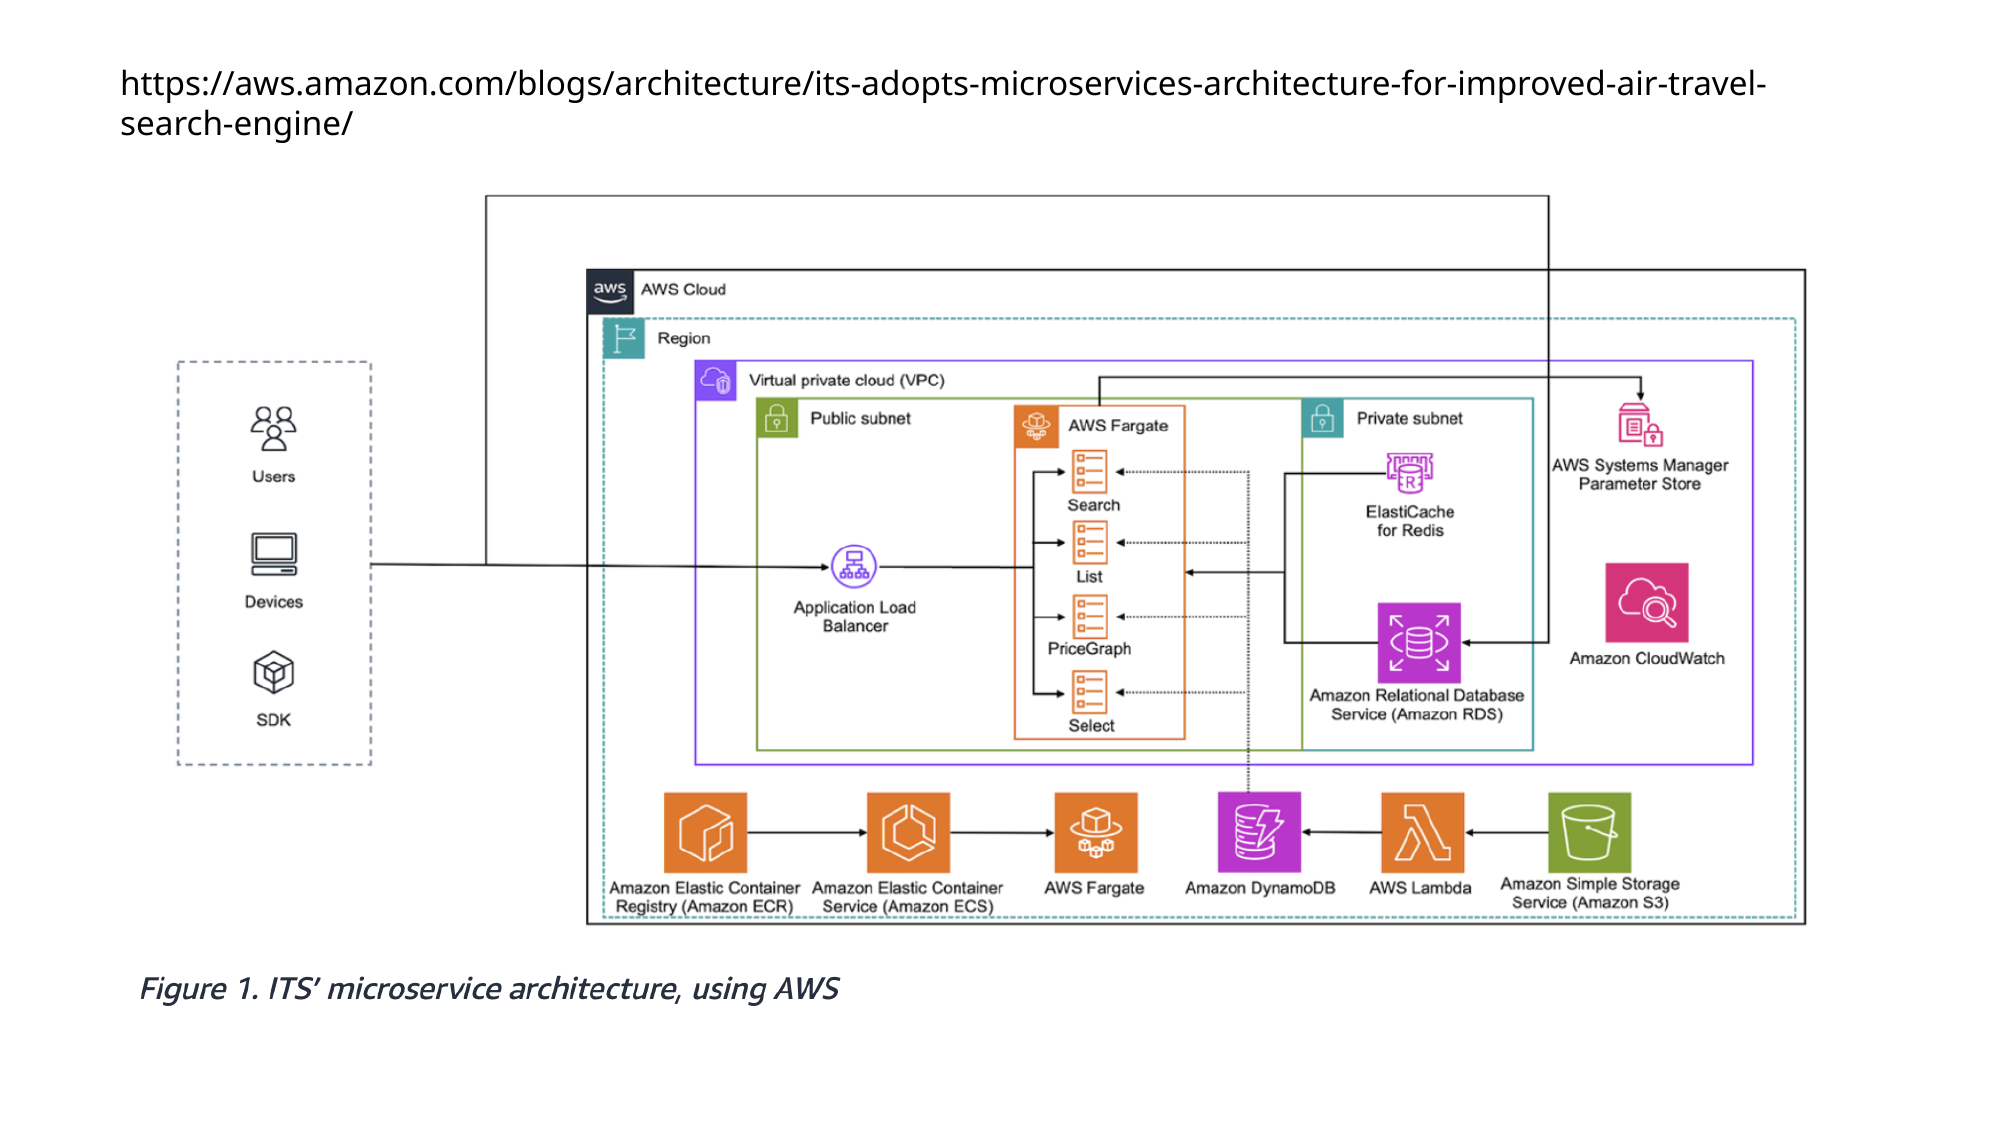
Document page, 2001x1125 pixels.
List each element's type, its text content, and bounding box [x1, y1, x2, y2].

picture [119, 149, 1881, 1039]
text_box https://aws.amazon.com/blogs/architecture/its-adopts-microservices-architecture-for-improved-air-travel-search-engine/ [105, 55, 1895, 150]
